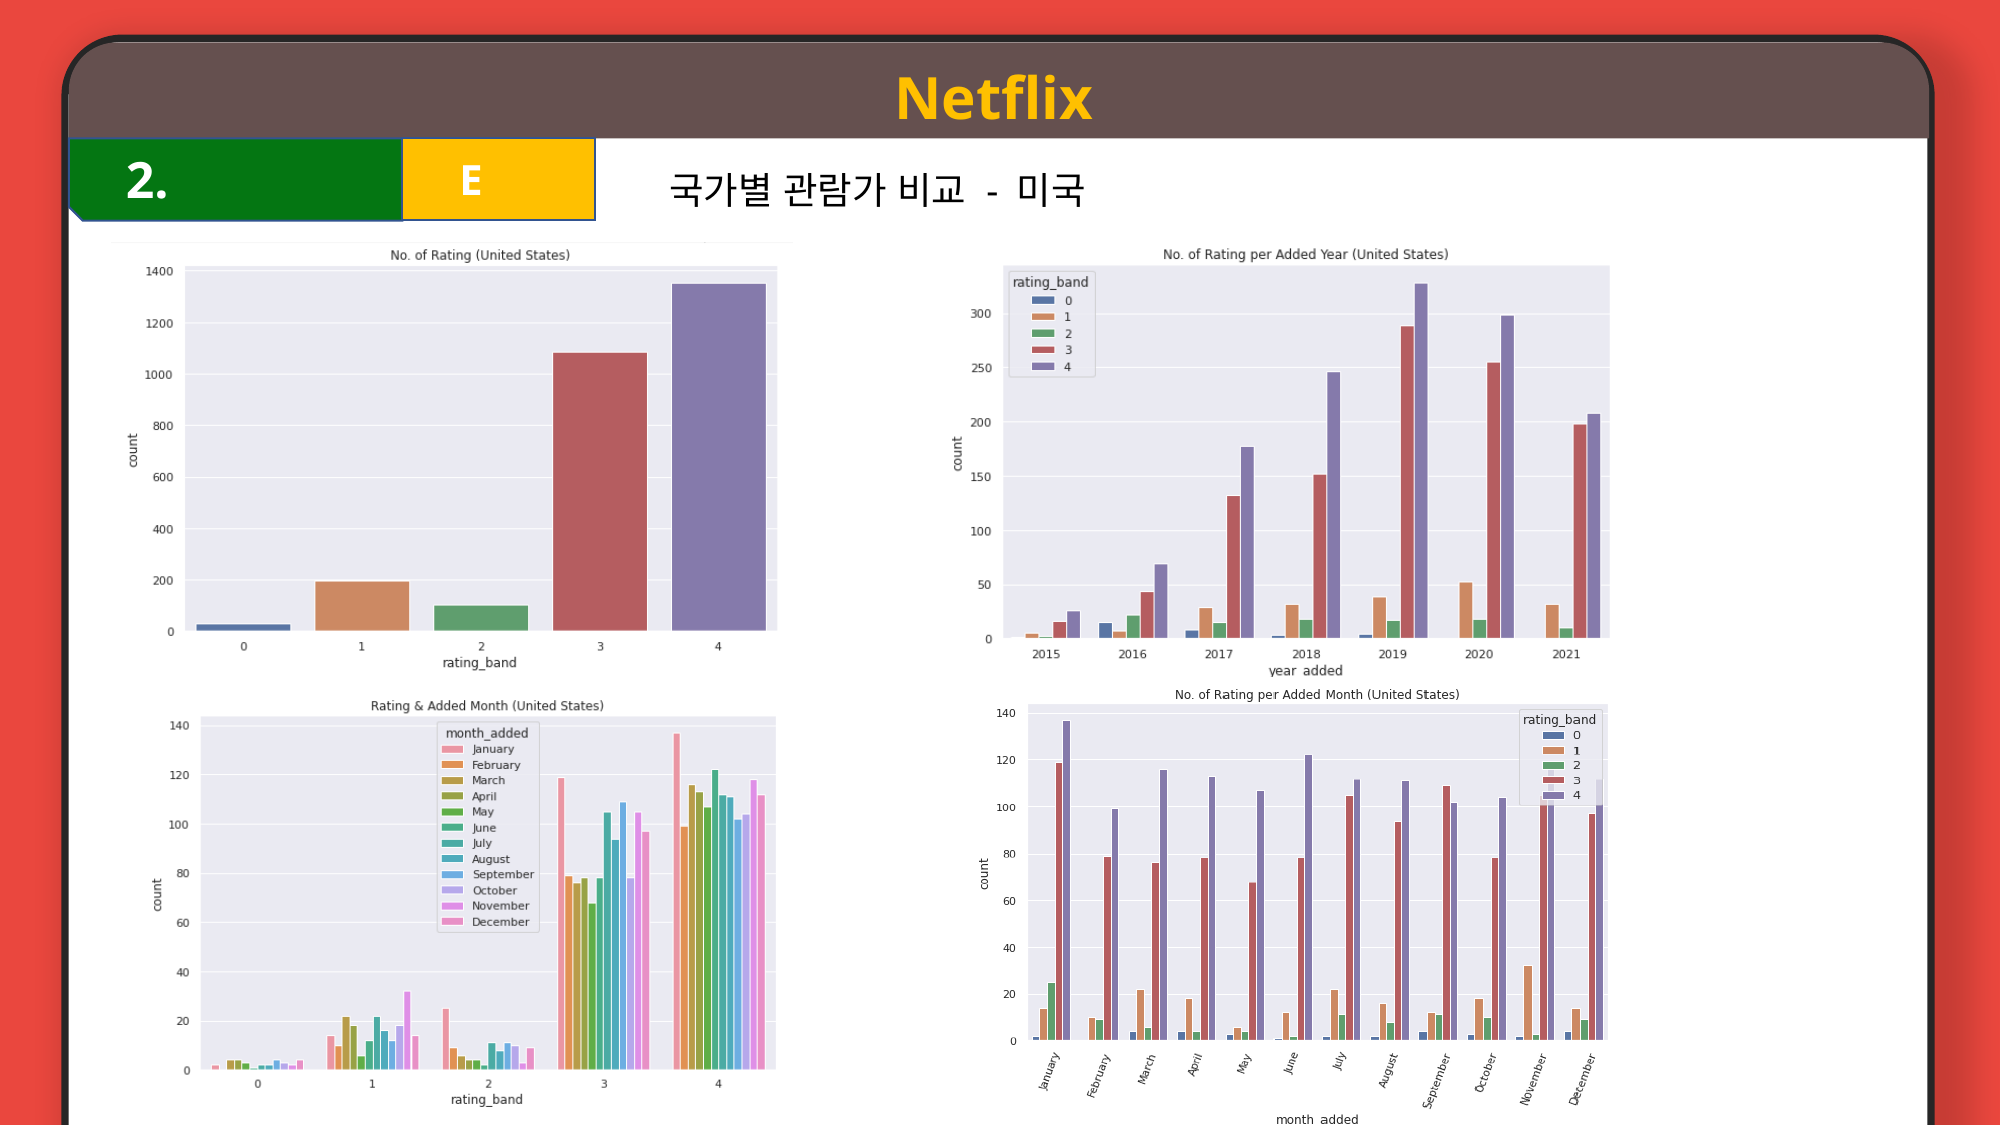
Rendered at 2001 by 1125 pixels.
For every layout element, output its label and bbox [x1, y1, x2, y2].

picture [935, 242, 1628, 1125]
picture [111, 242, 793, 1112]
text_box [65, 38, 1932, 1125]
